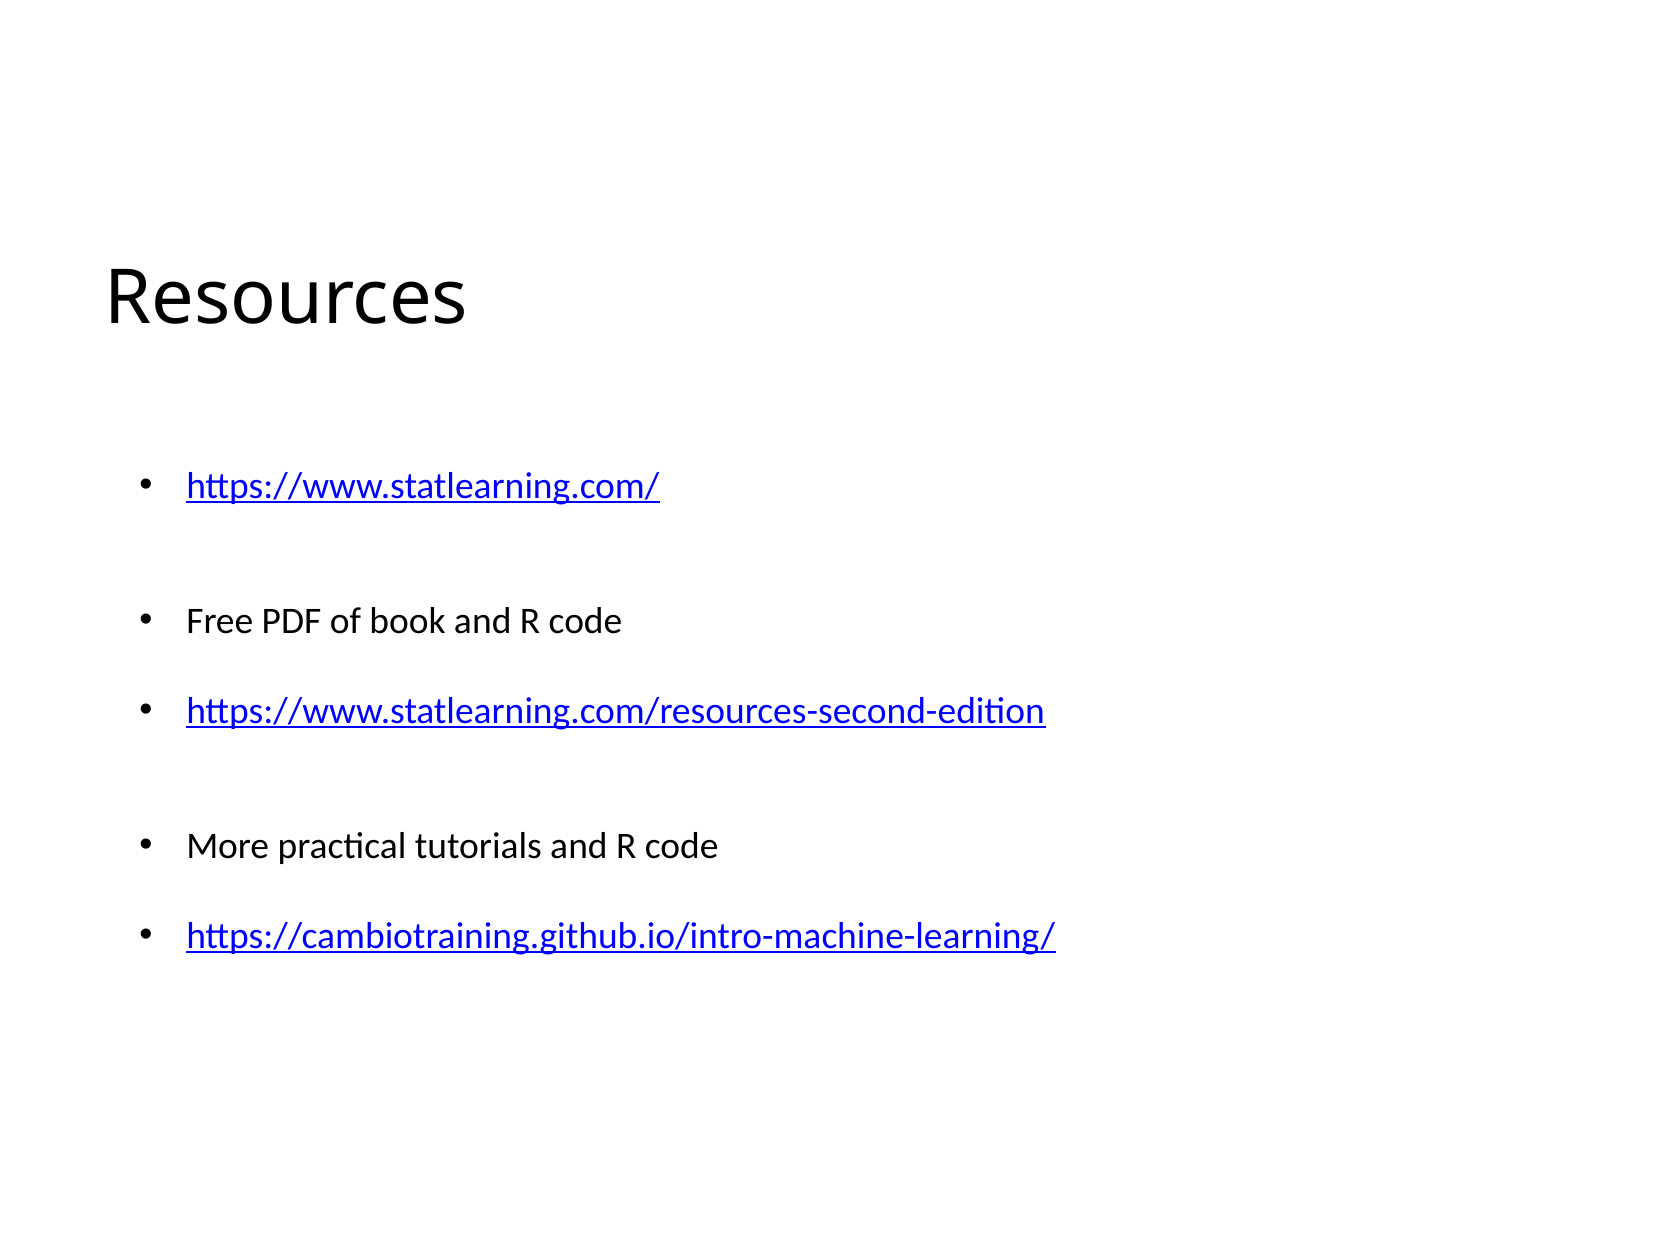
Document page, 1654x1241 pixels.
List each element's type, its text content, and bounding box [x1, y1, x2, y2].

title Resources [102, 246, 1049, 456]
text_box https://www.statlearning.com/ Free PDF of book and R code https://www.statlearning.com/resources-second-edition More practical tutorials and R code https://cambiotraining.github.io/intro-machine-learning/ [139, 368, 1590, 1142]
